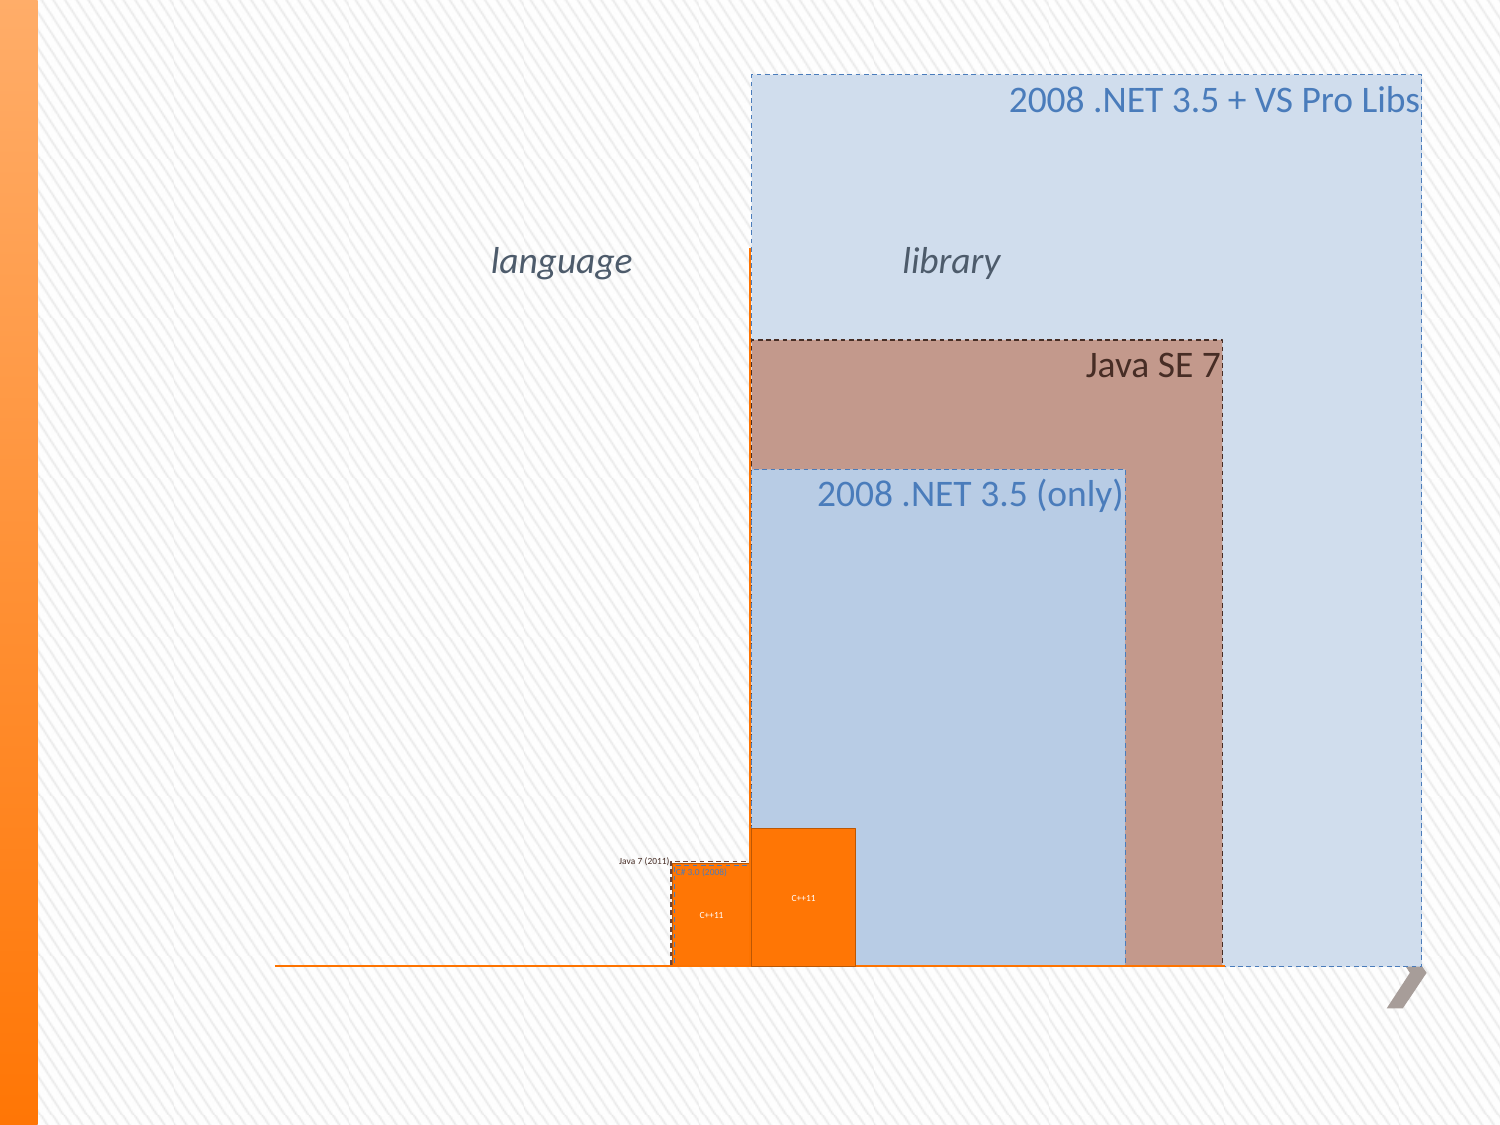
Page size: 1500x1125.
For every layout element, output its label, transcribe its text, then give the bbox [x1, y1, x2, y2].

text_box 2008 .NET 3.5 + VS Pro Libs [750, 73, 1423, 968]
text_box Java SE 7 [752, 339, 1224, 965]
text_box C++11 [752, 827, 857, 964]
text_box language [475, 229, 648, 289]
text_box C# 3.0 (2008) [673, 864, 739, 964]
text_box Java 7 (2011) [604, 848, 685, 875]
text_box 2008 .NET 3.5 (only) [752, 468, 1127, 964]
text_box library [887, 229, 1016, 289]
